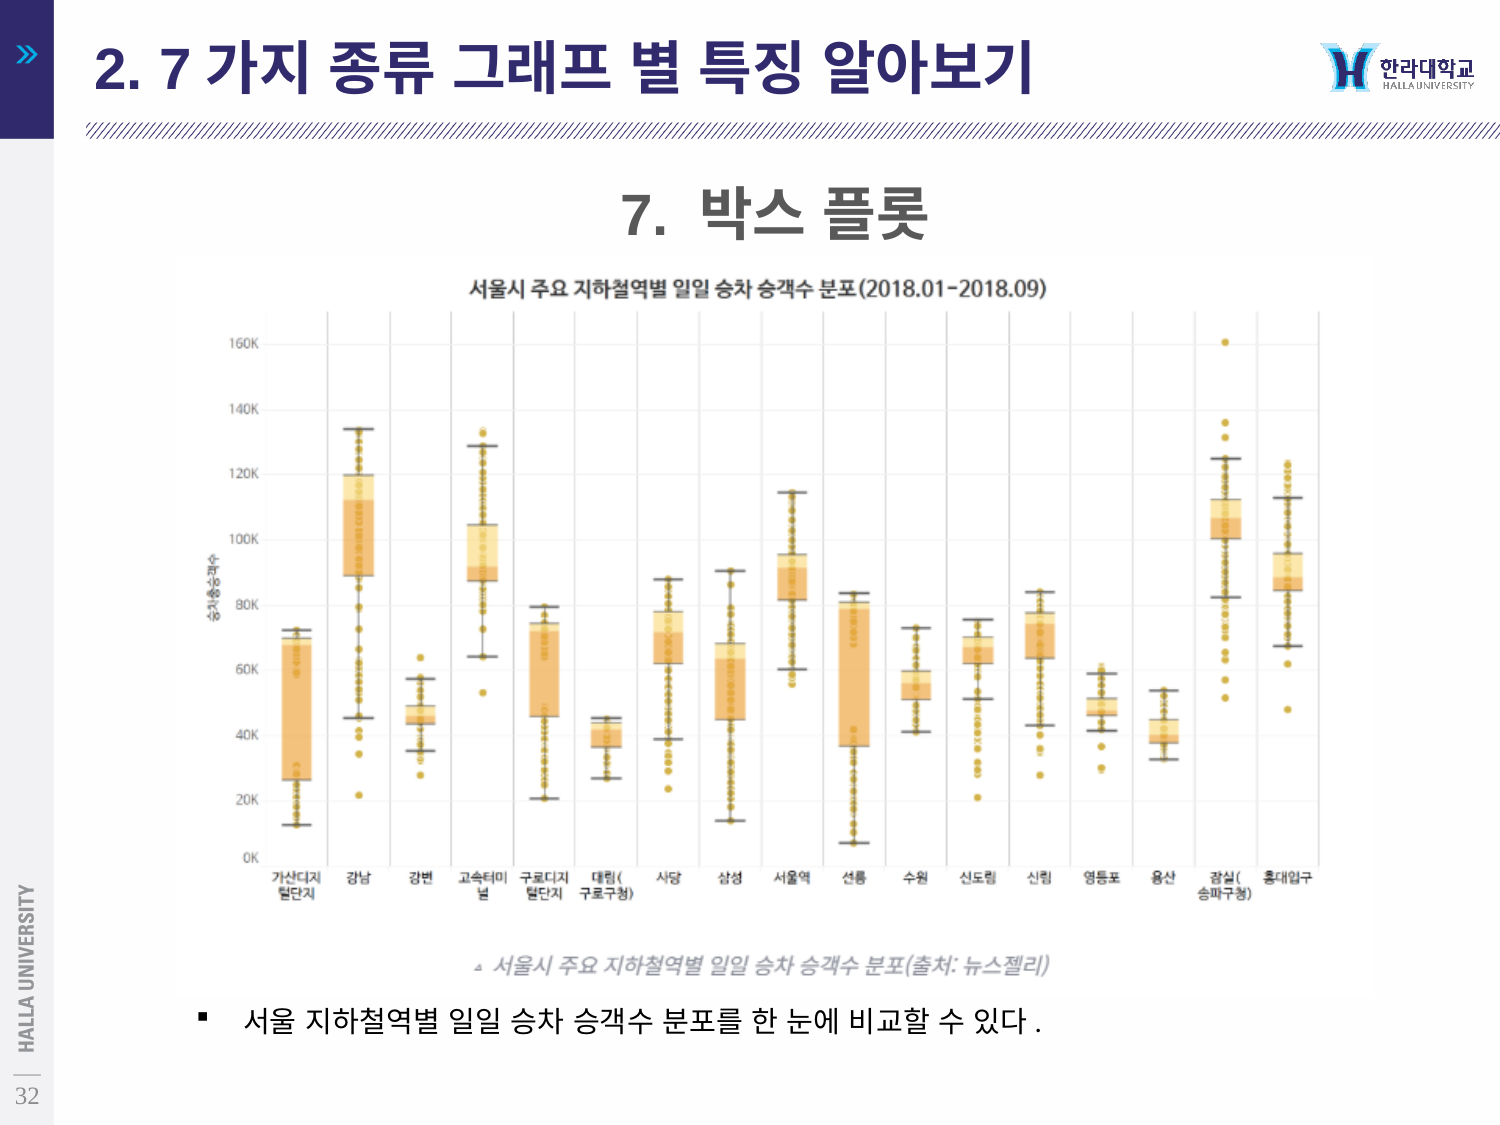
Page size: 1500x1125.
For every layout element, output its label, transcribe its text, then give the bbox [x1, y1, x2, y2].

picture [0, 0, 1500, 1125]
text_box 서울 지하철역별 일일 승차 승객수 분포를 한 눈에 비교할 수 있다. [181, 996, 1357, 1046]
slide_number 32 [0, 1065, 58, 1125]
text_box 2. 7가지 종류 그래프 별 특징 알아보기 [79, 23, 1203, 109]
text_box 7. 박스 플롯 [320, 169, 1230, 255]
